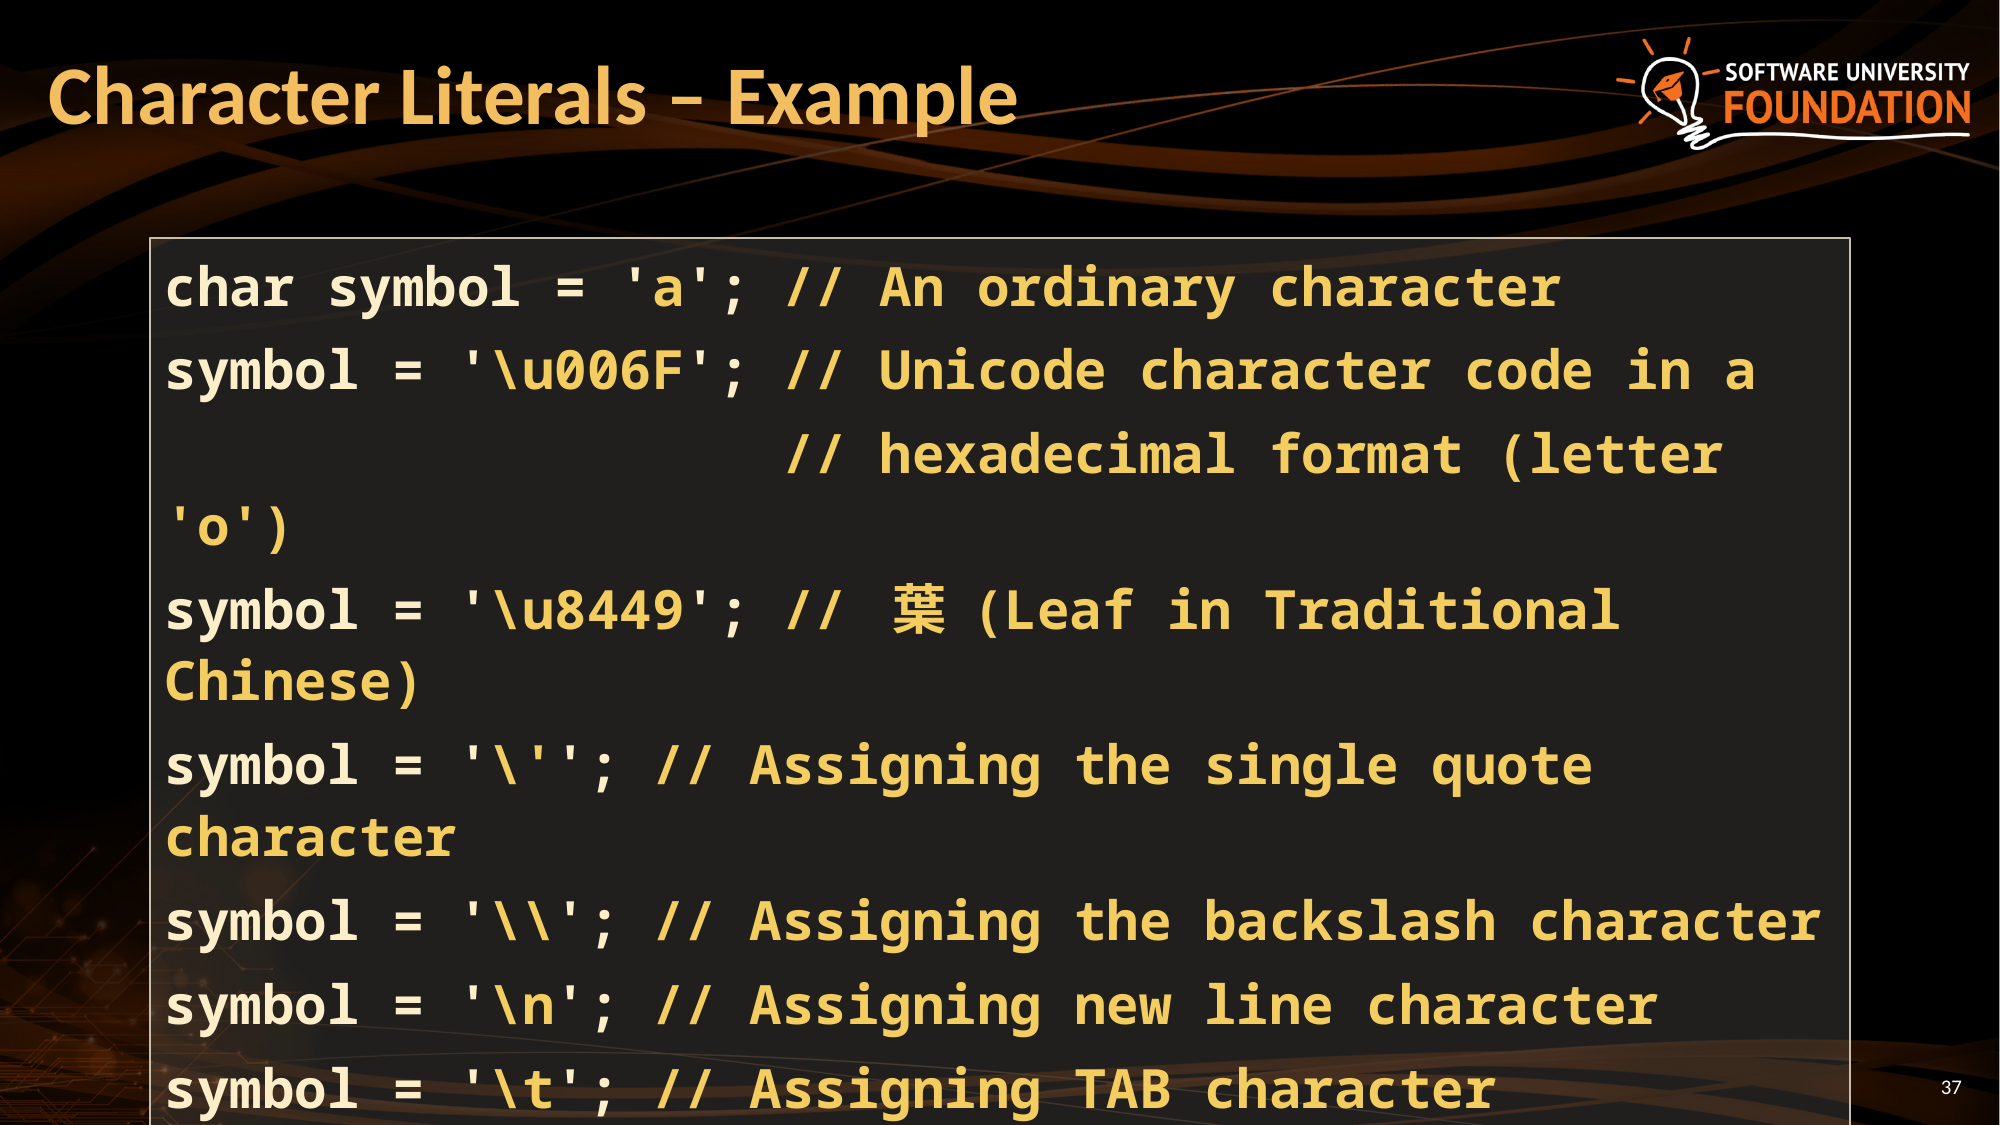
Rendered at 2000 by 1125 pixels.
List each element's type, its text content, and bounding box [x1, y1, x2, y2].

slide_number 37 [1897, 1070, 1968, 1103]
text_box char symbol = 'a'; // An ordinary character symbol = '\u006F'; // Unicode character code in a // hexadecimal format (letter 'o') symbol = '\u8449'; // 葉 (Leaf in Traditional Chinese) symbol = '\''; // Assigning the single quote character symbol = '\\'; // Assigning the backslash character symbol = '\n'; // Assigning new line character symbol = '\t'; // Assigning TAB character symbol = "a"; // Incorrect: use single quotes! [149, 237, 1850, 1125]
title Character Literals – Example [30, 6, 1602, 189]
picture [0, 0, 2000, 1125]
